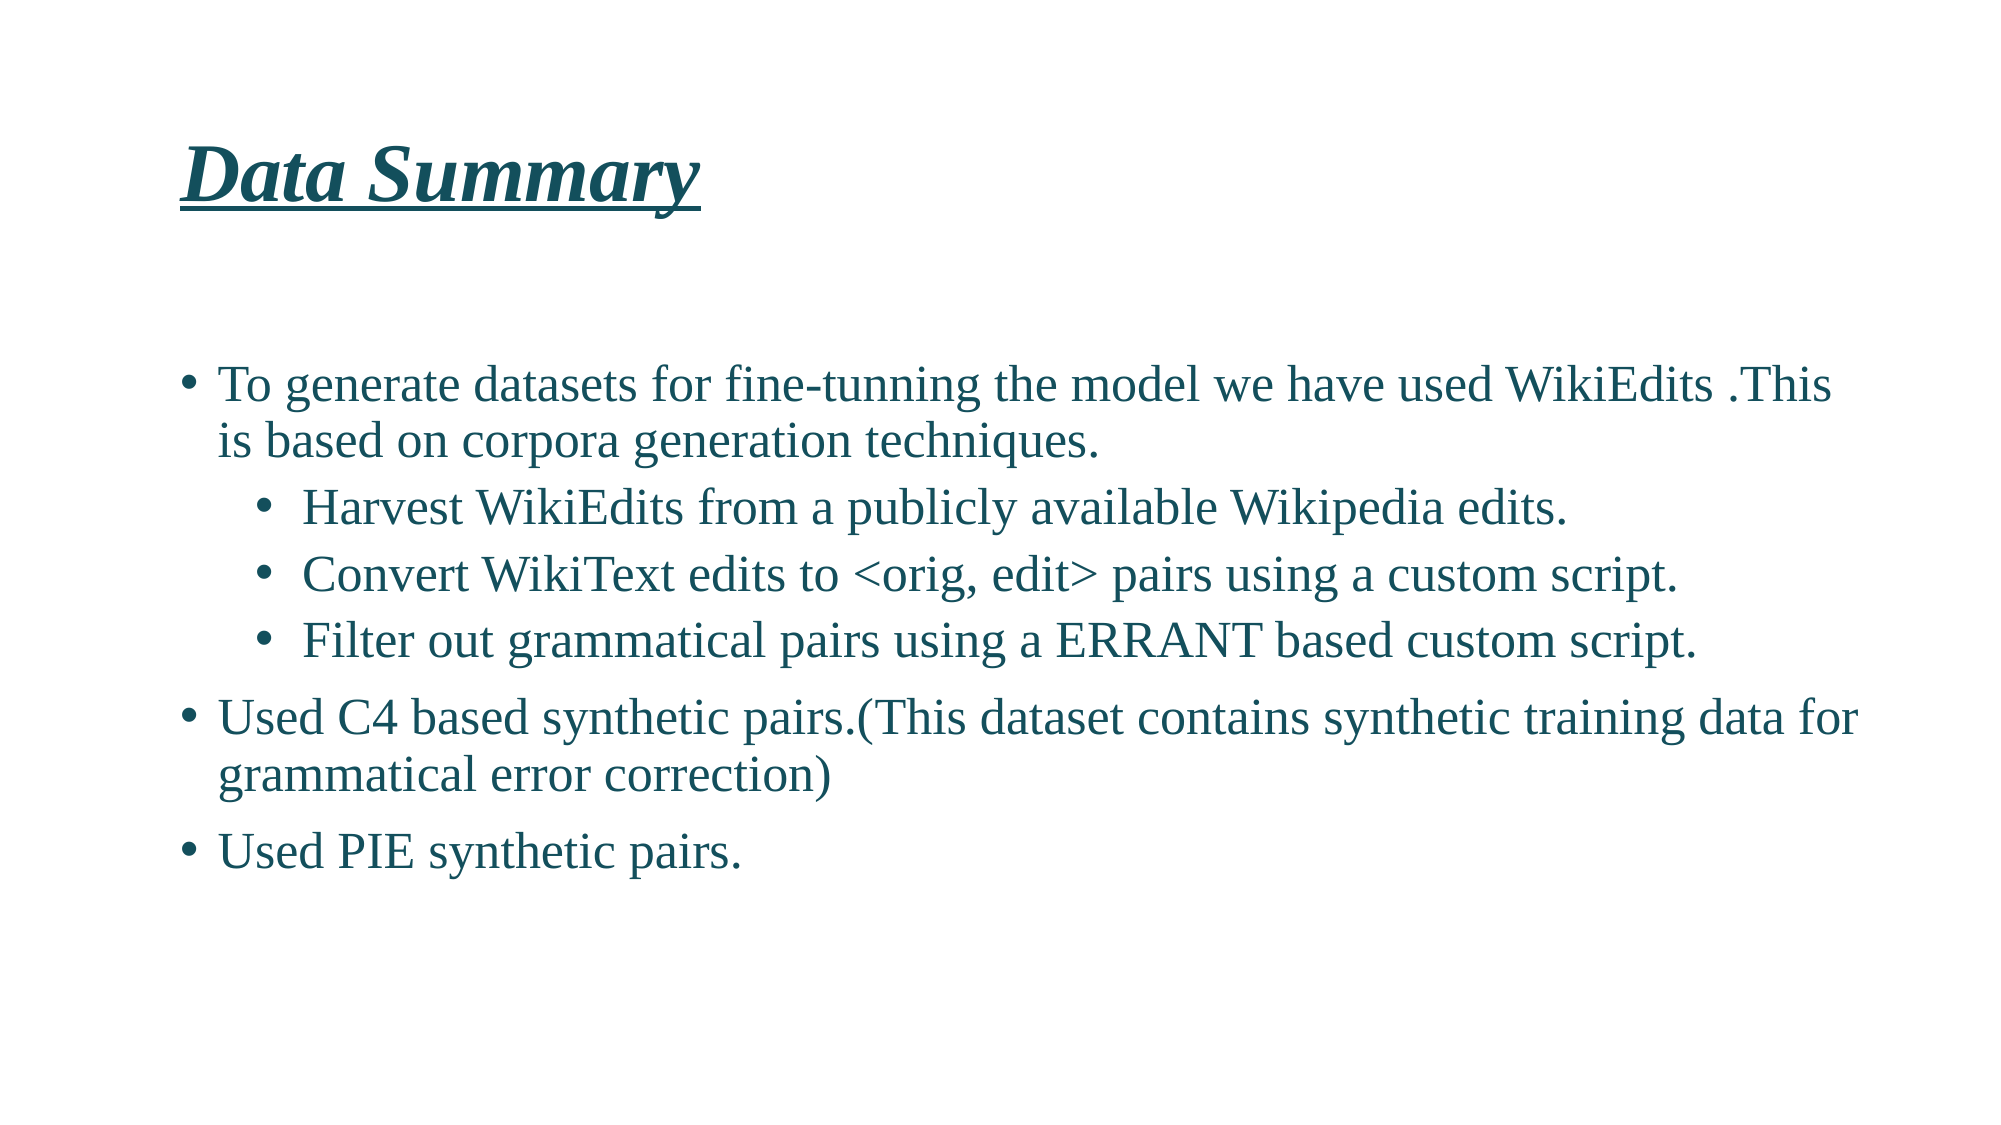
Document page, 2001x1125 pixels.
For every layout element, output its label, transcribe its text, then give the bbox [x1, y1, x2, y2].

title Data Summary [165, 111, 1891, 239]
list To generate datasets for fine-tunning the model we have used WikiEdits .This is based on corpora generation techniques. Harvest WikiEdits from a publicly available Wikipedia edits. Convert WikiText edits to <orig, edit> pairs using a custom script. Filter out grammatical pairs using a ERRANT based custom script. Used C4 based synthetic pairs.(This dataset contains synthetic training data for grammatical error correction) Used PIE synthetic pairs. [165, 349, 1891, 981]
